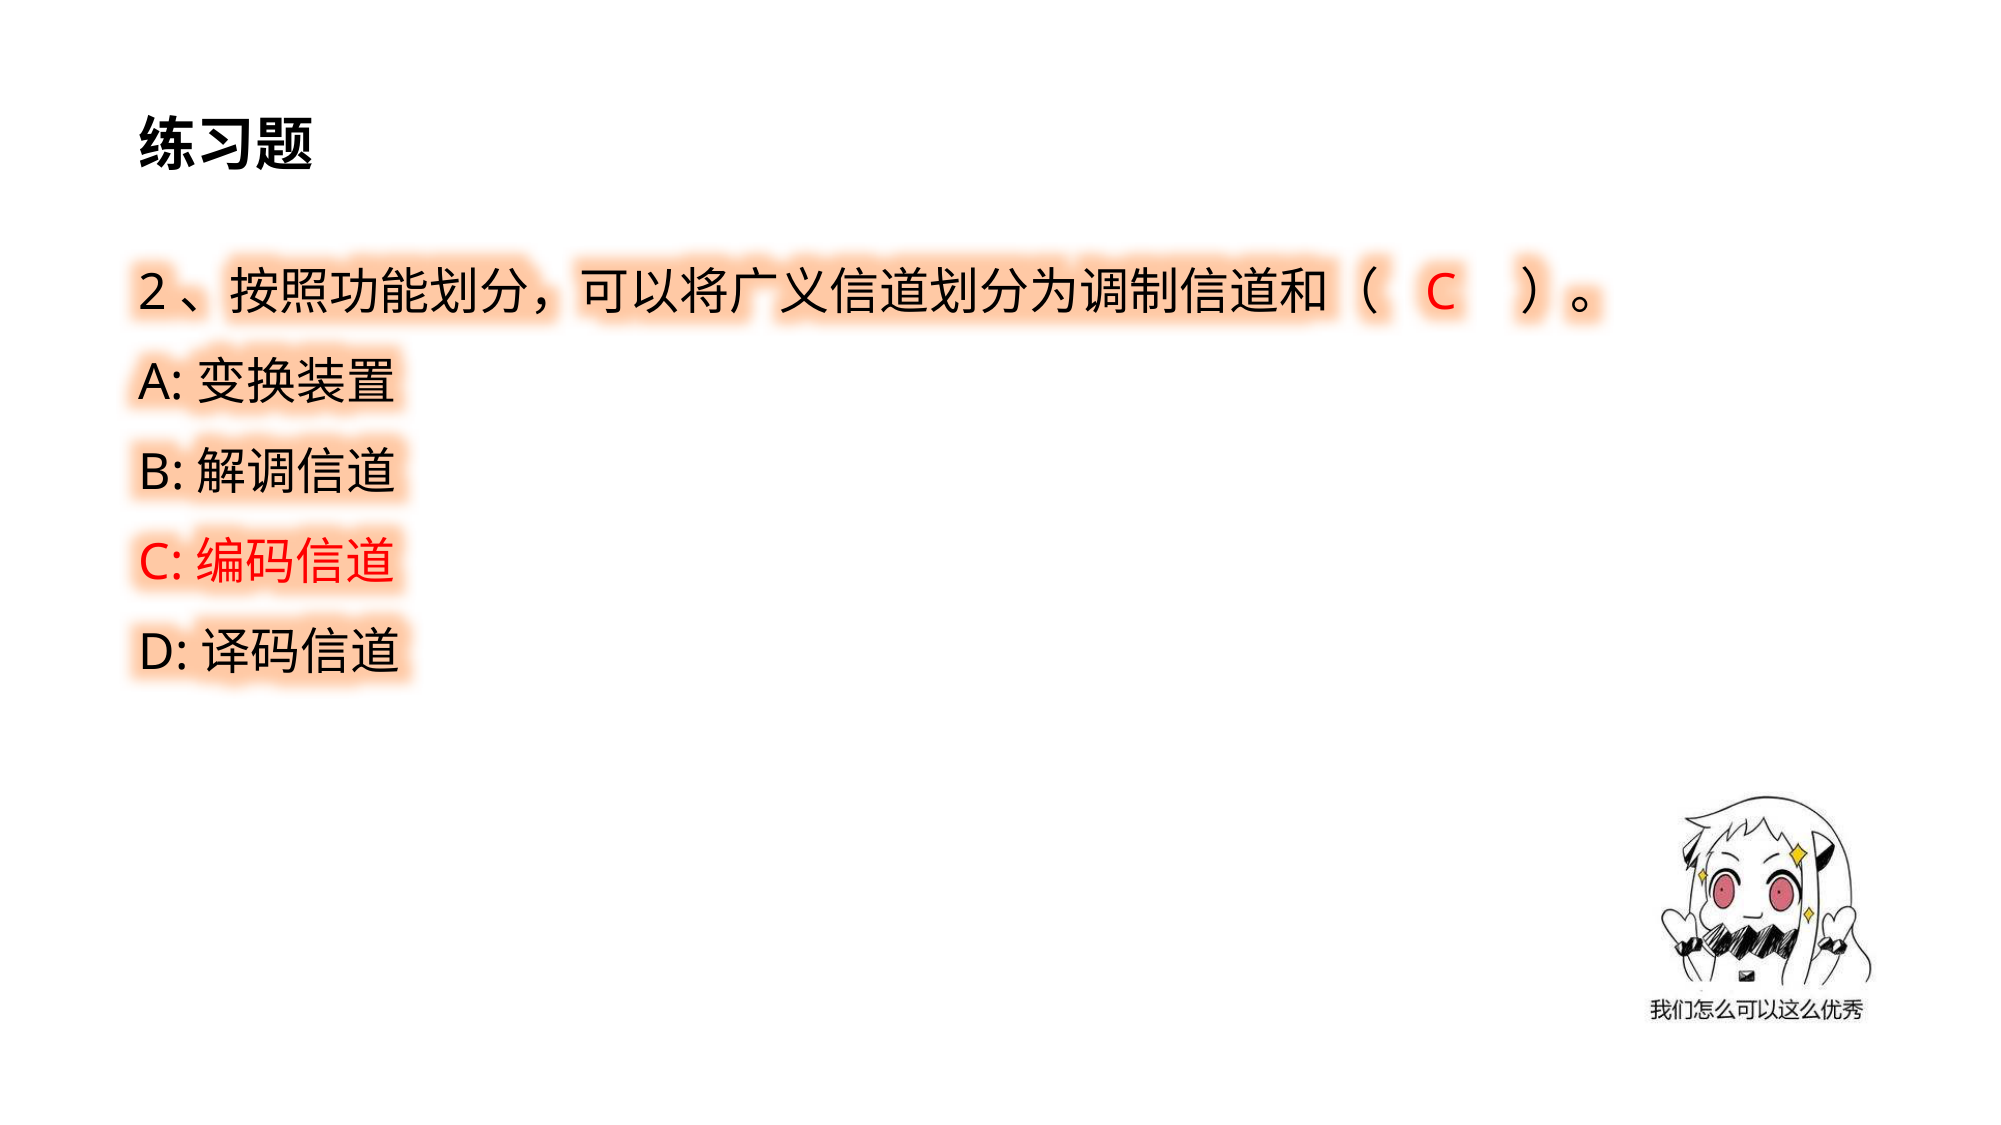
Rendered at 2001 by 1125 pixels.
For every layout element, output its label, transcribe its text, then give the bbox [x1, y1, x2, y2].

text_box 练习题 [120, 97, 1568, 187]
text_box 物理层 [113, 212, 1847, 1055]
text_box 2、按照功能划分，可以将广义信道划分为调制信道和（ C ）。 A:变换装置 B:解调信道 C:编码信道 D:译码信道 [120, 219, 1839, 1047]
picture [1628, 783, 1892, 1047]
table_cell 0 [117, 216, 1843, 1051]
